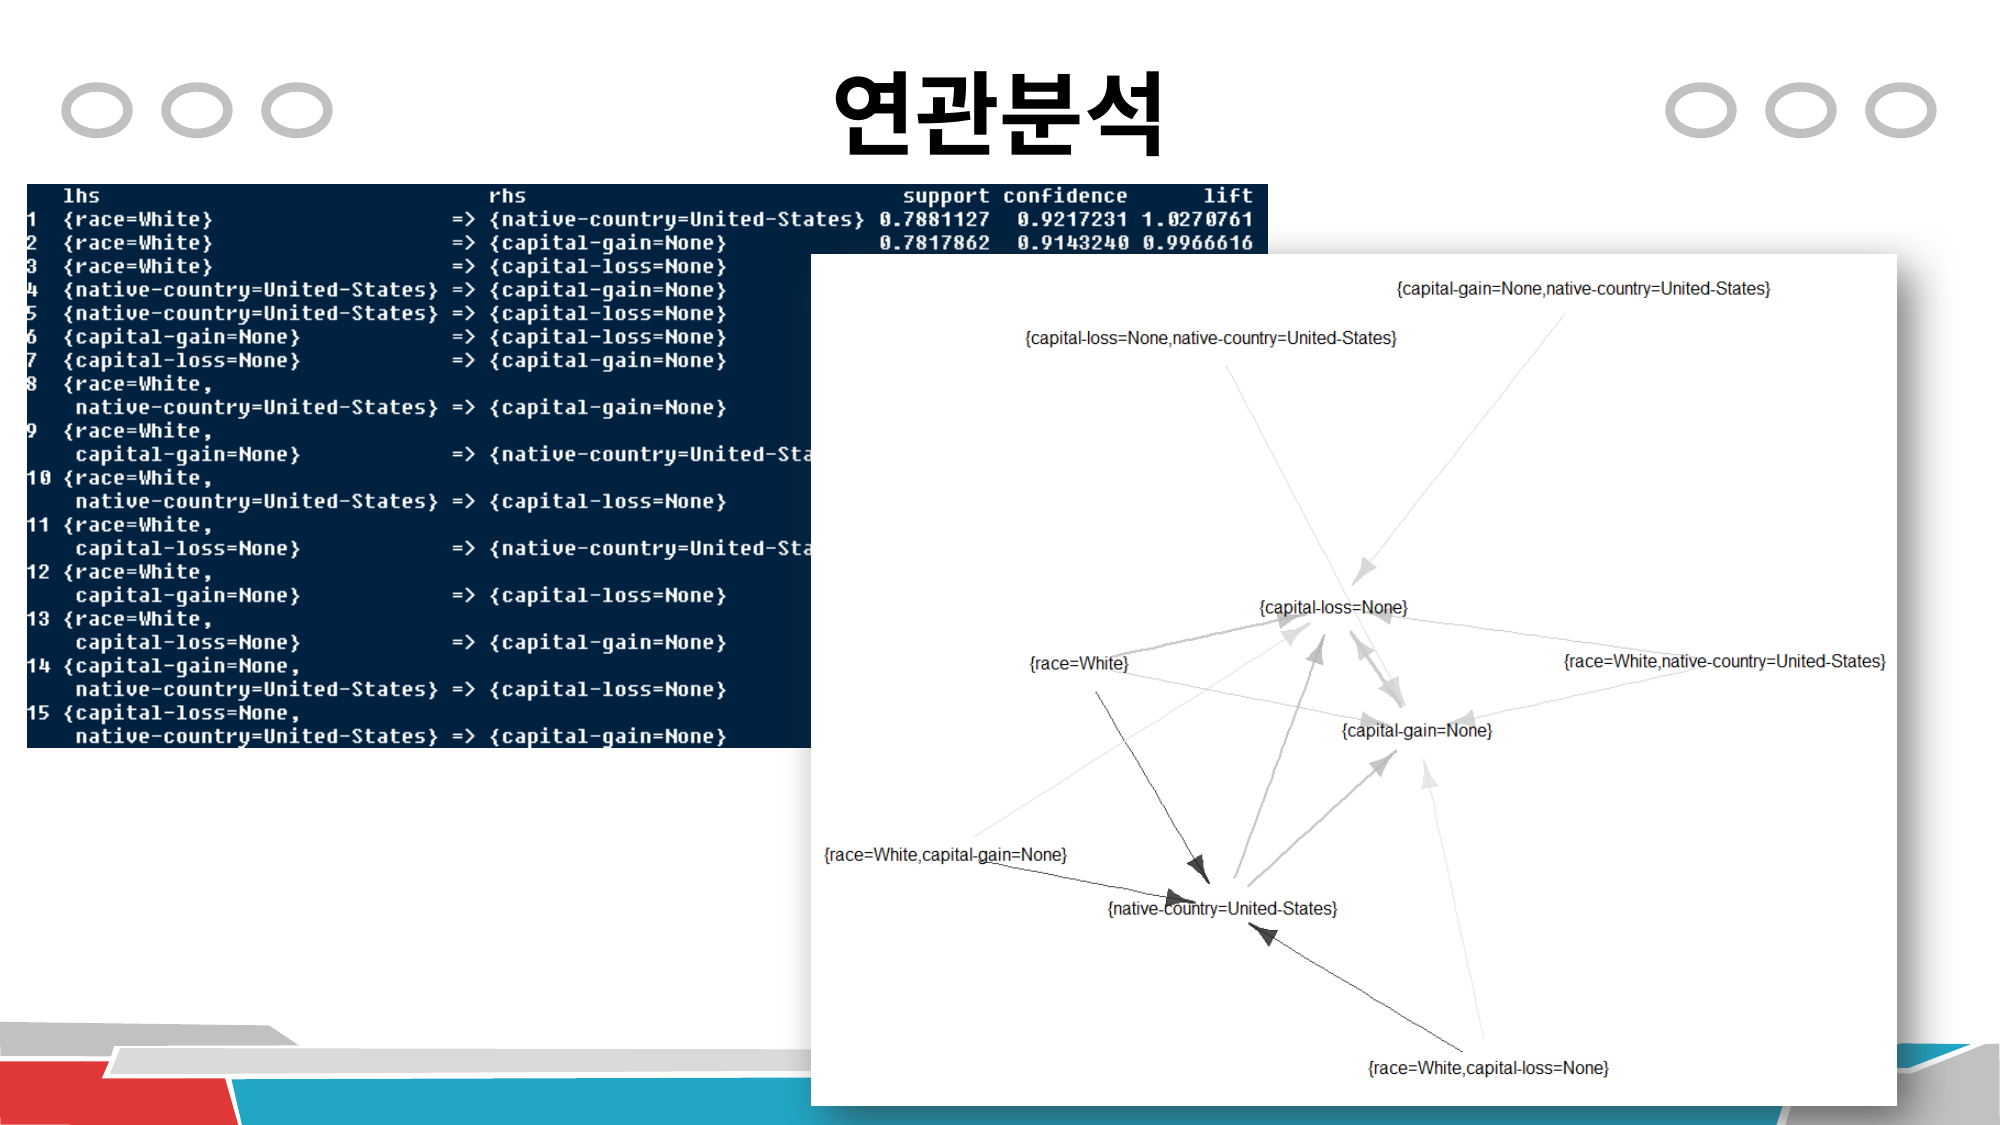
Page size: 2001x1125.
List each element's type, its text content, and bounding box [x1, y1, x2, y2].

picture [810, 254, 1897, 1107]
title 연관분석 [350, 18, 1650, 206]
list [27, 184, 1269, 749]
